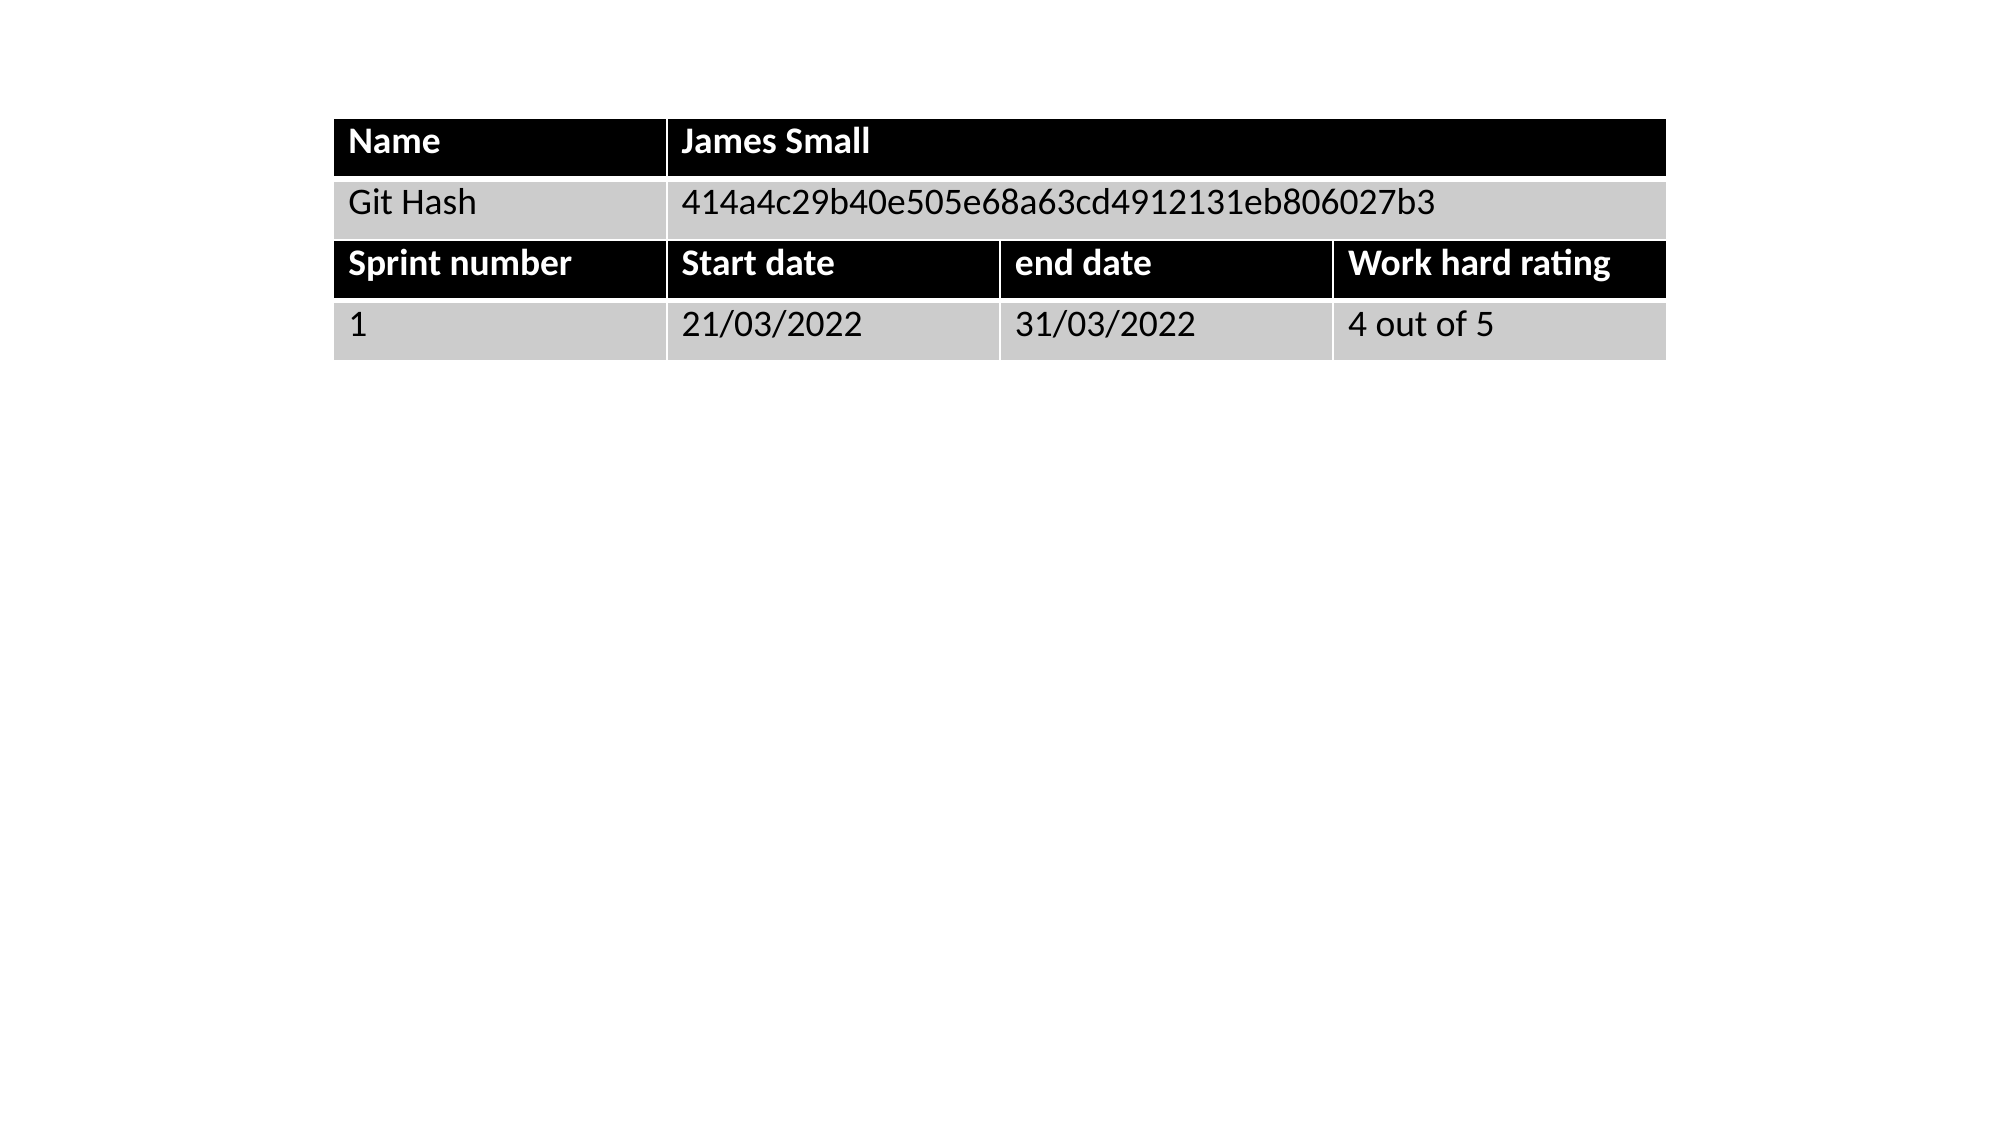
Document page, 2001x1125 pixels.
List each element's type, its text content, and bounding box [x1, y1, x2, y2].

table_cell Git Hash [334, 182, 666, 239]
table_cell 414a4c29b40e505e68a63cd4912131eb806027b3 [668, 182, 1666, 239]
table_cell 1 [334, 303, 666, 360]
table_header Name [334, 119, 666, 176]
table_header Sprint number [334, 241, 666, 298]
table_header end date [1001, 241, 1332, 298]
table_header Start date [668, 241, 999, 298]
table_header James Small [668, 119, 1666, 176]
table_cell 31/03/2022 [1001, 303, 1332, 360]
table_cell 21/03/2022 [668, 303, 999, 360]
table_header Work hard rating [1334, 241, 1666, 298]
table_cell 4 out of 5 [1334, 303, 1666, 360]
